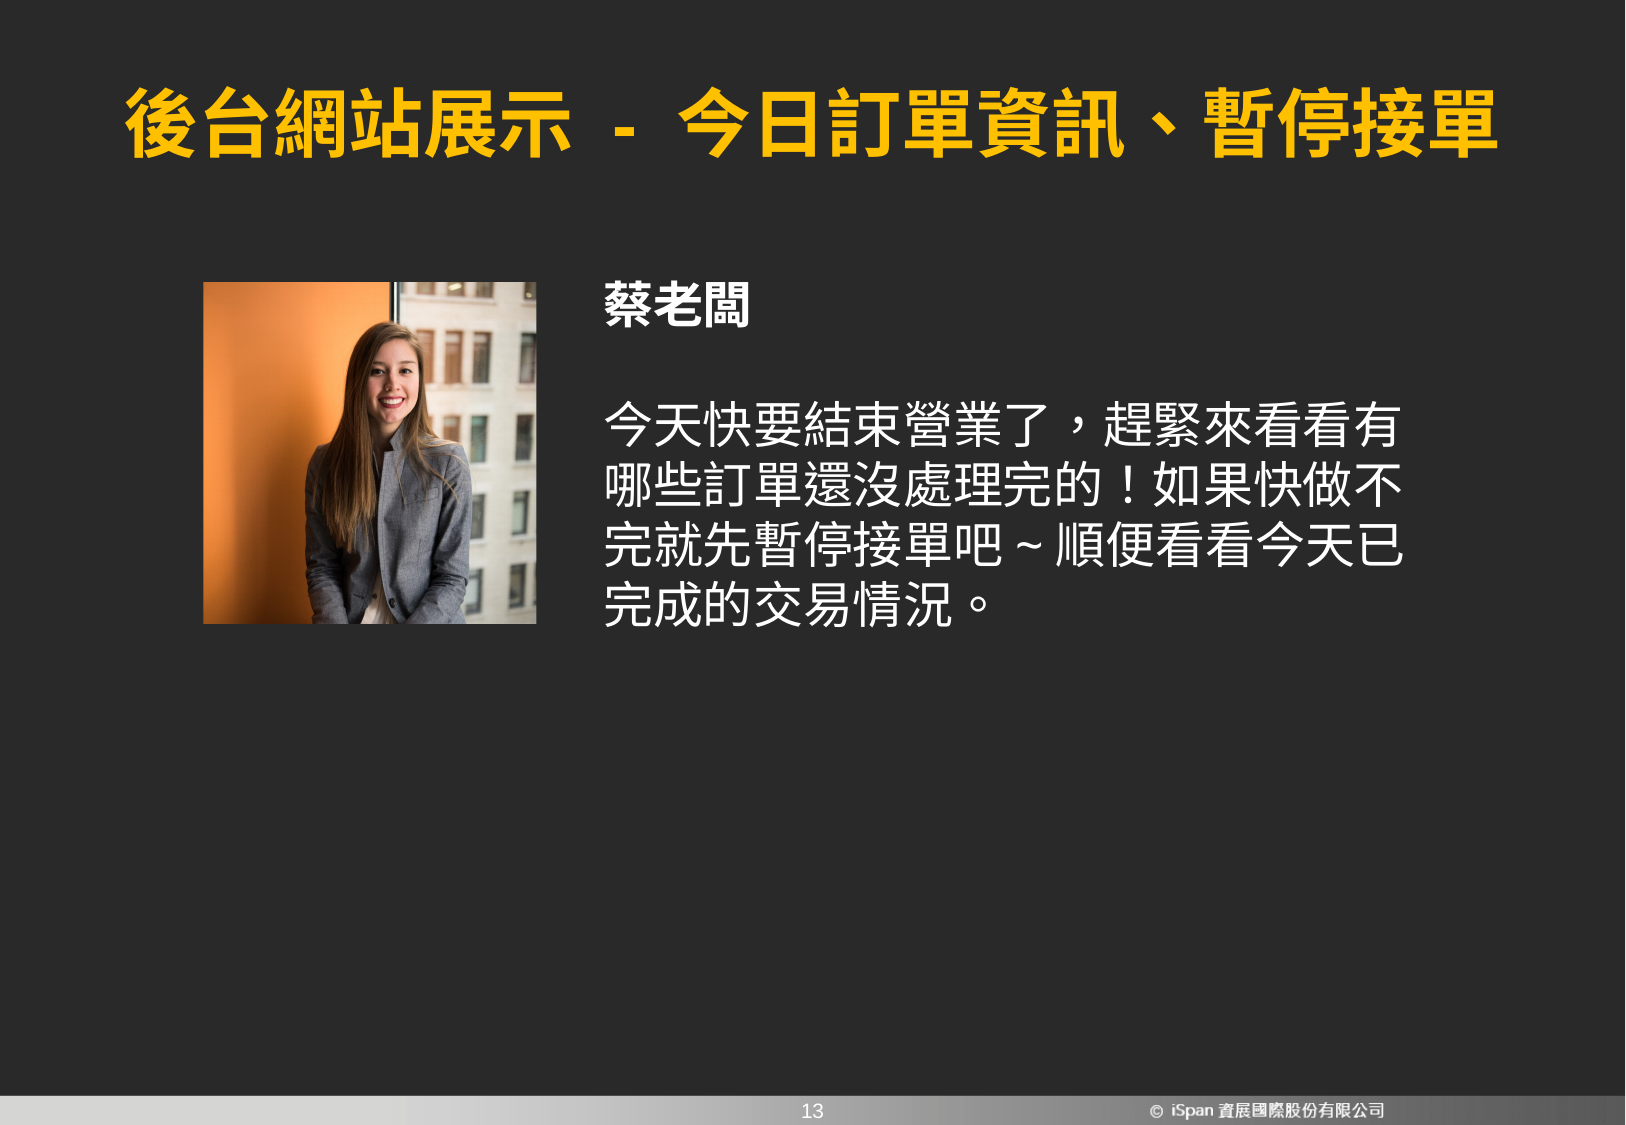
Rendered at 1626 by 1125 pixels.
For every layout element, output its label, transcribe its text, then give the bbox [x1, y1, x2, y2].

text_box 蔡老闆 今天快要結束營業了，趕緊來看看有哪些訂單還沒處理完的！如果快做不完就先暫停接單吧~順便看看今天已完成的交易情況。 [588, 258, 1460, 925]
picture [0, 0, 1626, 1125]
title 後台網站展示 - 今日訂單資訊、暫停接單 [103, 62, 1522, 181]
